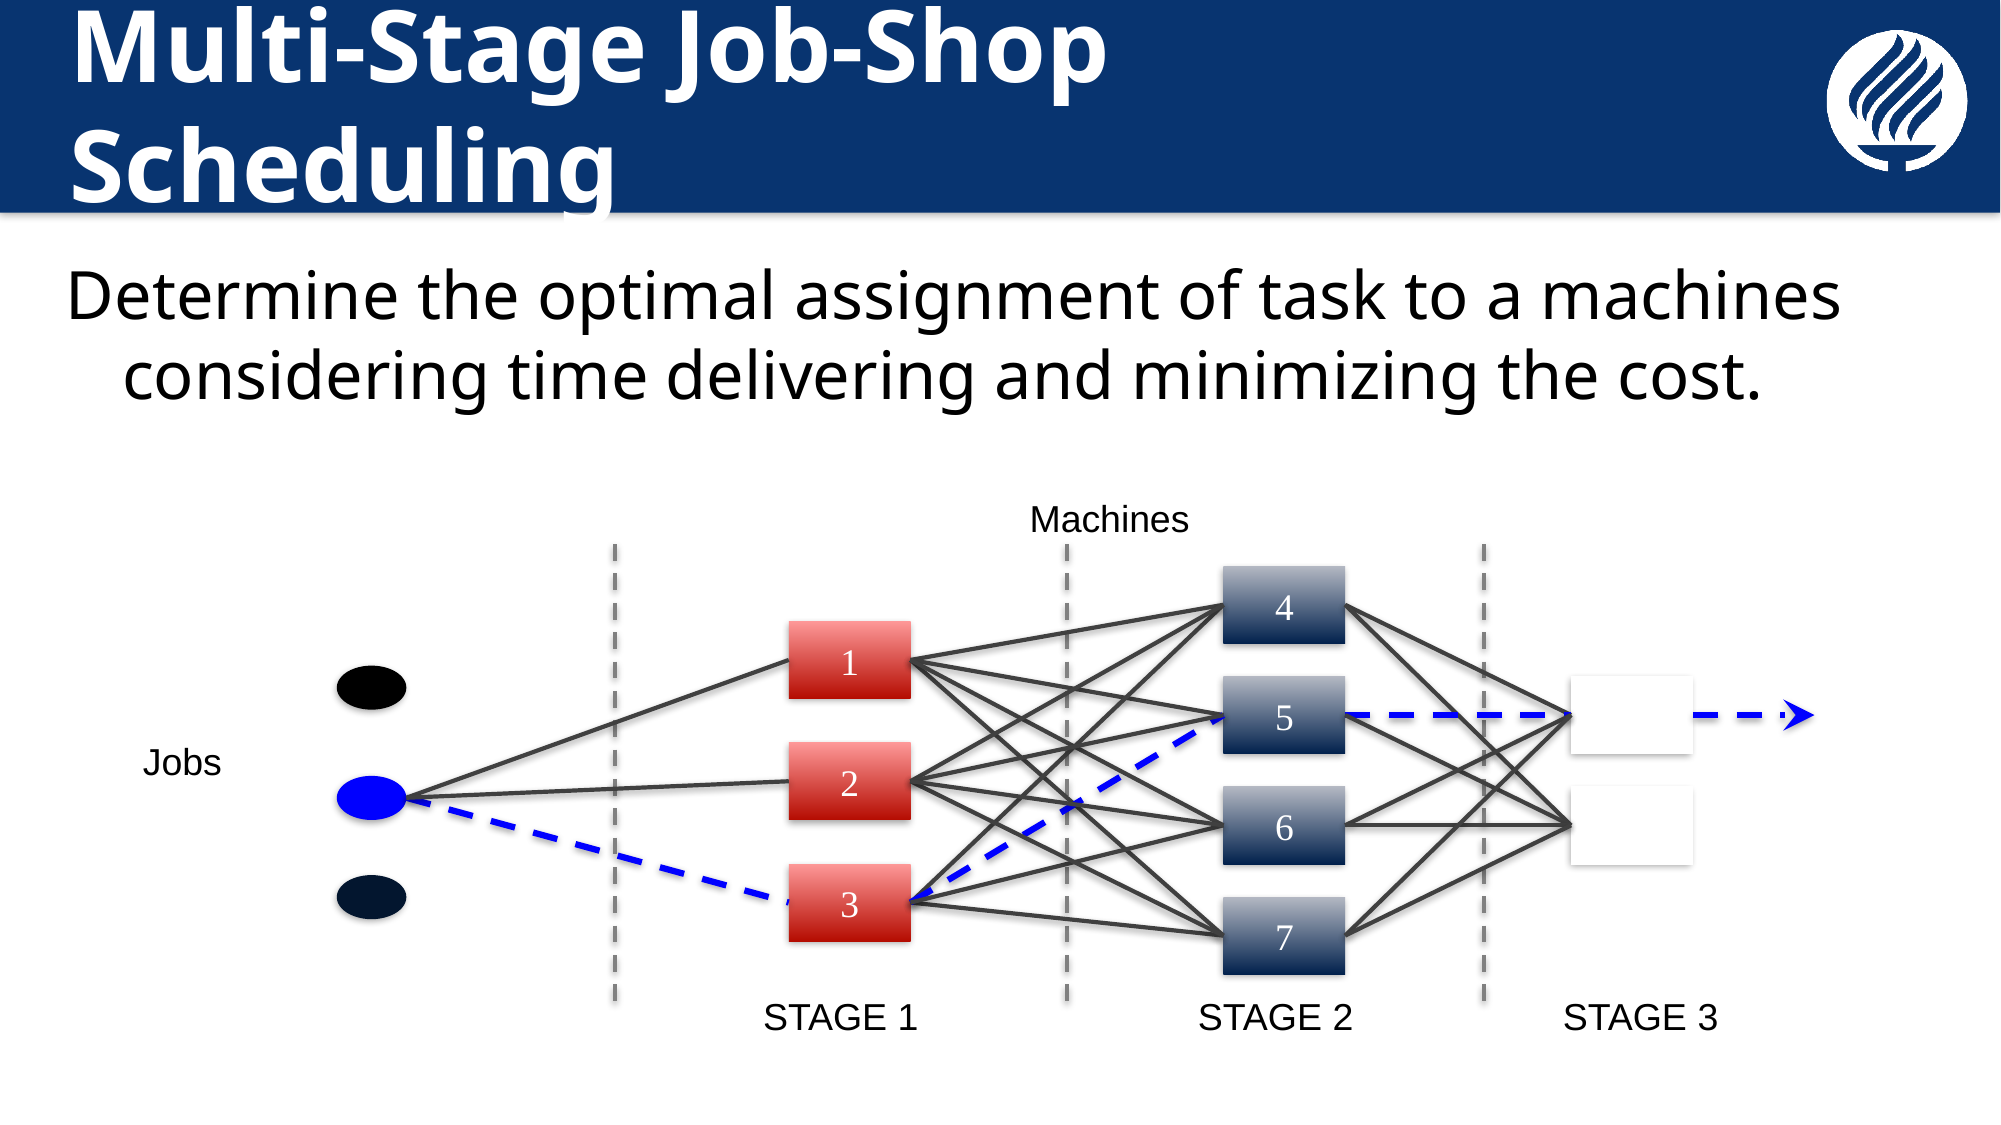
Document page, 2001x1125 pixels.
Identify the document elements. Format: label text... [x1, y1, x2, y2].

title Multi-Stage Job-Shop Scheduling [54, 9, 1699, 197]
picture [1826, 30, 1982, 176]
list Determine the optimal assignment of task to a machines considering time delivering and minimizing the cost. [50, 245, 1888, 442]
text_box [127, 487, 1815, 1058]
